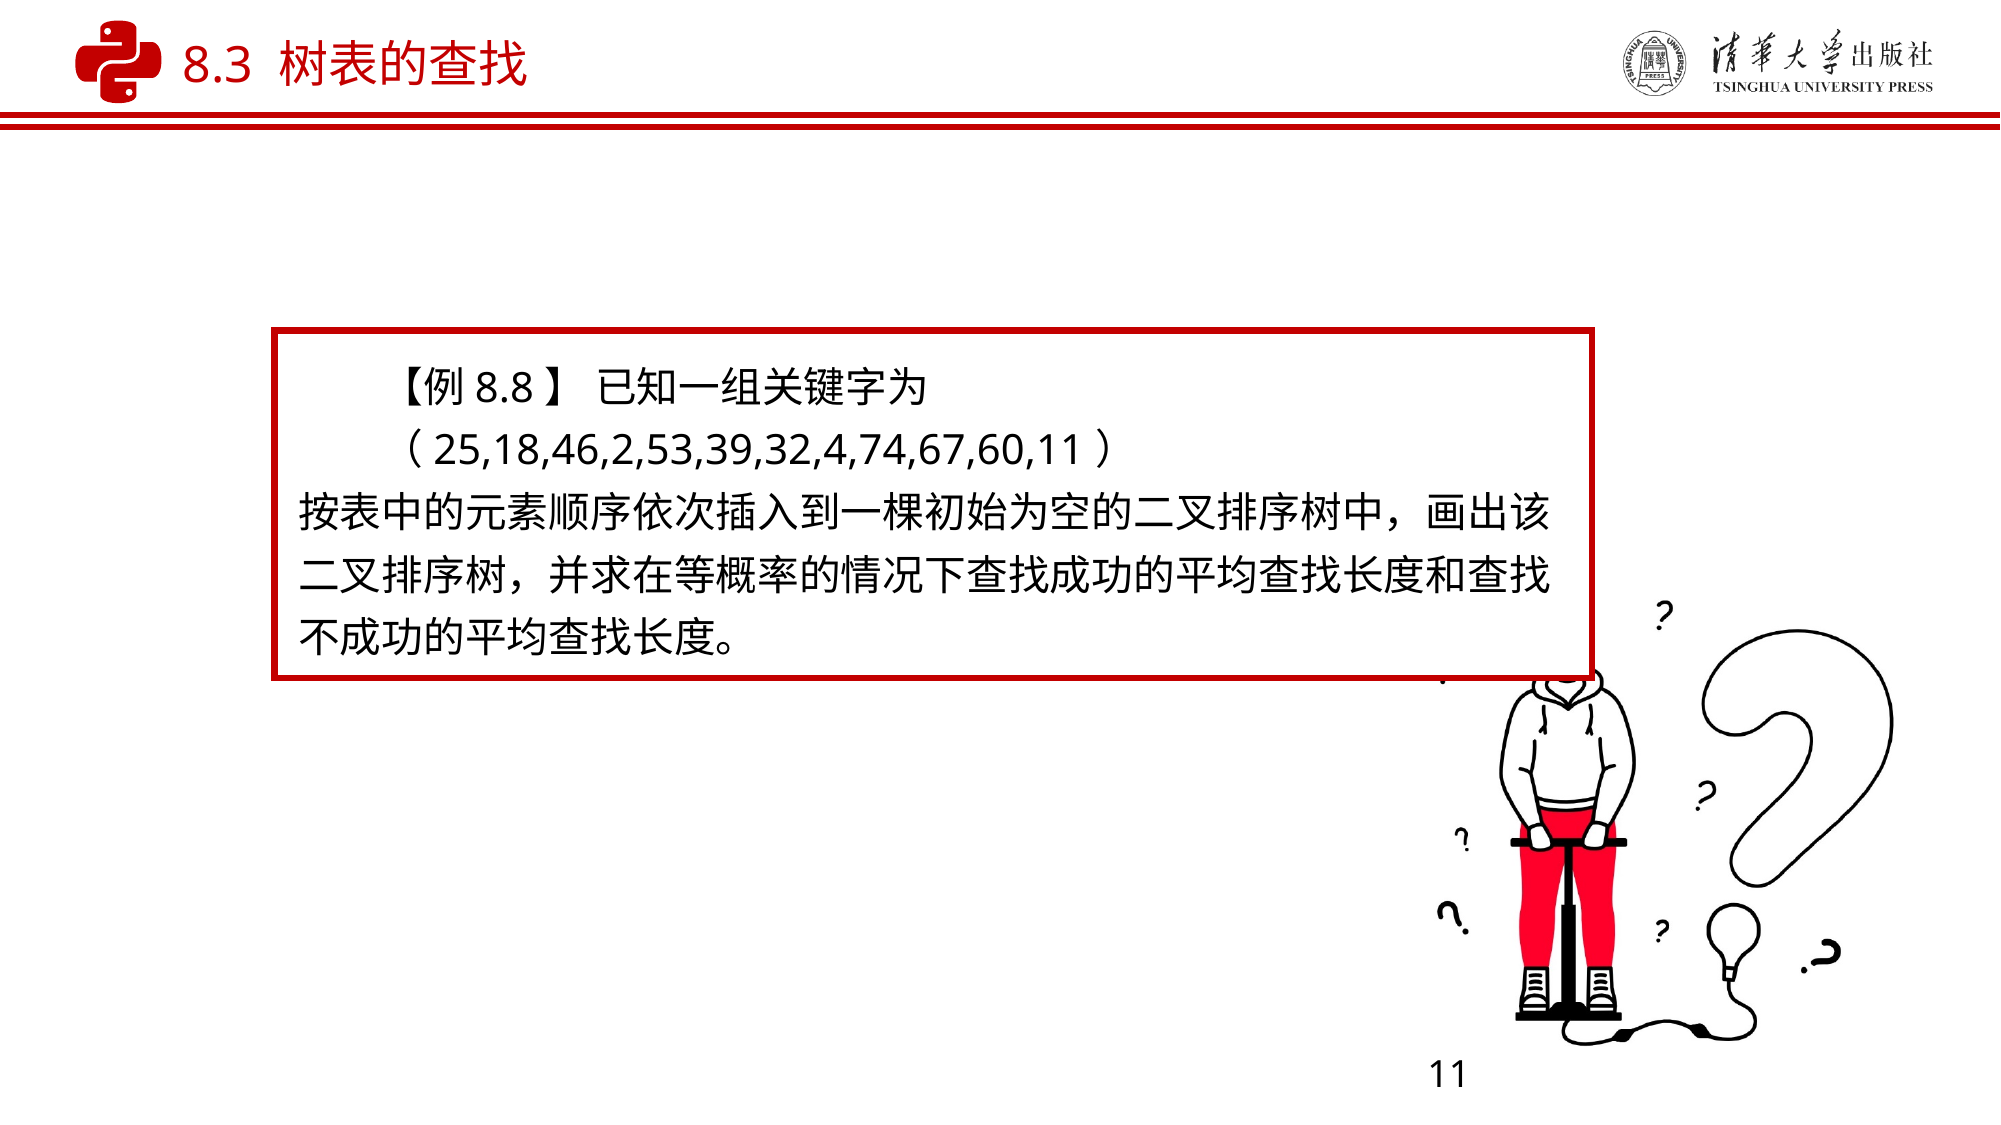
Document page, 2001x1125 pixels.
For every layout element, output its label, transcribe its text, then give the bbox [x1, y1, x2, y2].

text_box 8.3 树表的查找 [167, 24, 543, 100]
text_box 【例8.8】 已知一组关键字为 （25,18,46,2,53,39,32,4,74,67,60,11） 按表中的元素顺序依次插入到一棵初始为空的二叉排序树中，画出该二叉排序树，并求在等概率的情况下查找成功的平均查找长度和查找不成功的平均查找长度。 [273, 330, 1593, 679]
picture [1366, 527, 1948, 1107]
